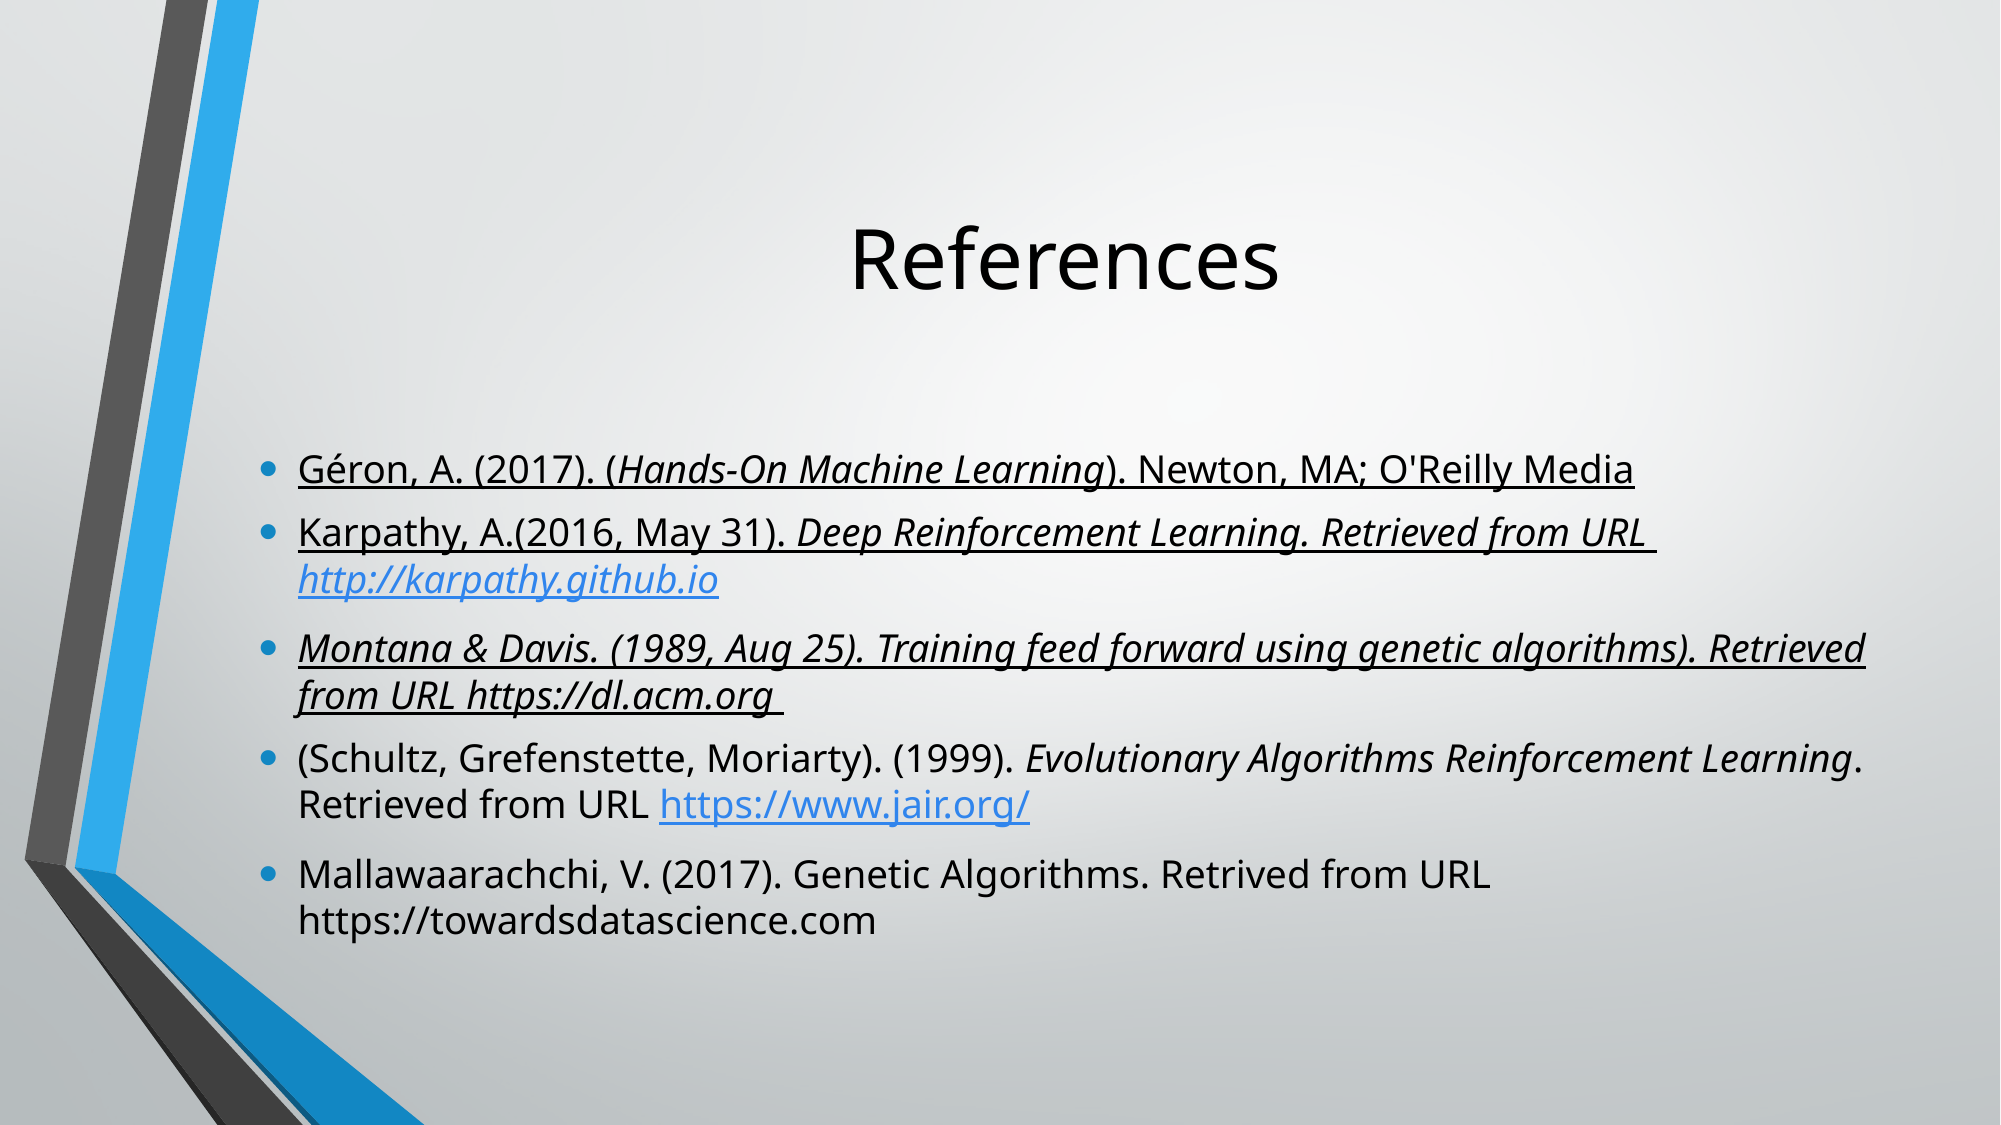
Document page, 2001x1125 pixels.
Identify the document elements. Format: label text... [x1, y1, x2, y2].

title References [243, 112, 1887, 400]
list Géron, A. (2017). (Hands-On Machine Learning). Newton, MA; O'Reilly Media Karpathy, A.(2016, May 31). Deep Reinforcement Learning. Retrieved from URL http://karpathy.github.io Montana & Davis. (1989, Aug 25). Training feed forward using genetic algorithms). Retrieved from URL https://dl.acm.org (Schultz, Grefenstette, Moriarty). (1999). Evolutionary Algorithms Reinforcement Learning. Retrieved from URL https://www.jair.org/ Mallawaarachchi, V. (2017). Genetic Algorithms. Retrived from URL https://towardsdatascience.com [243, 437, 1887, 950]
